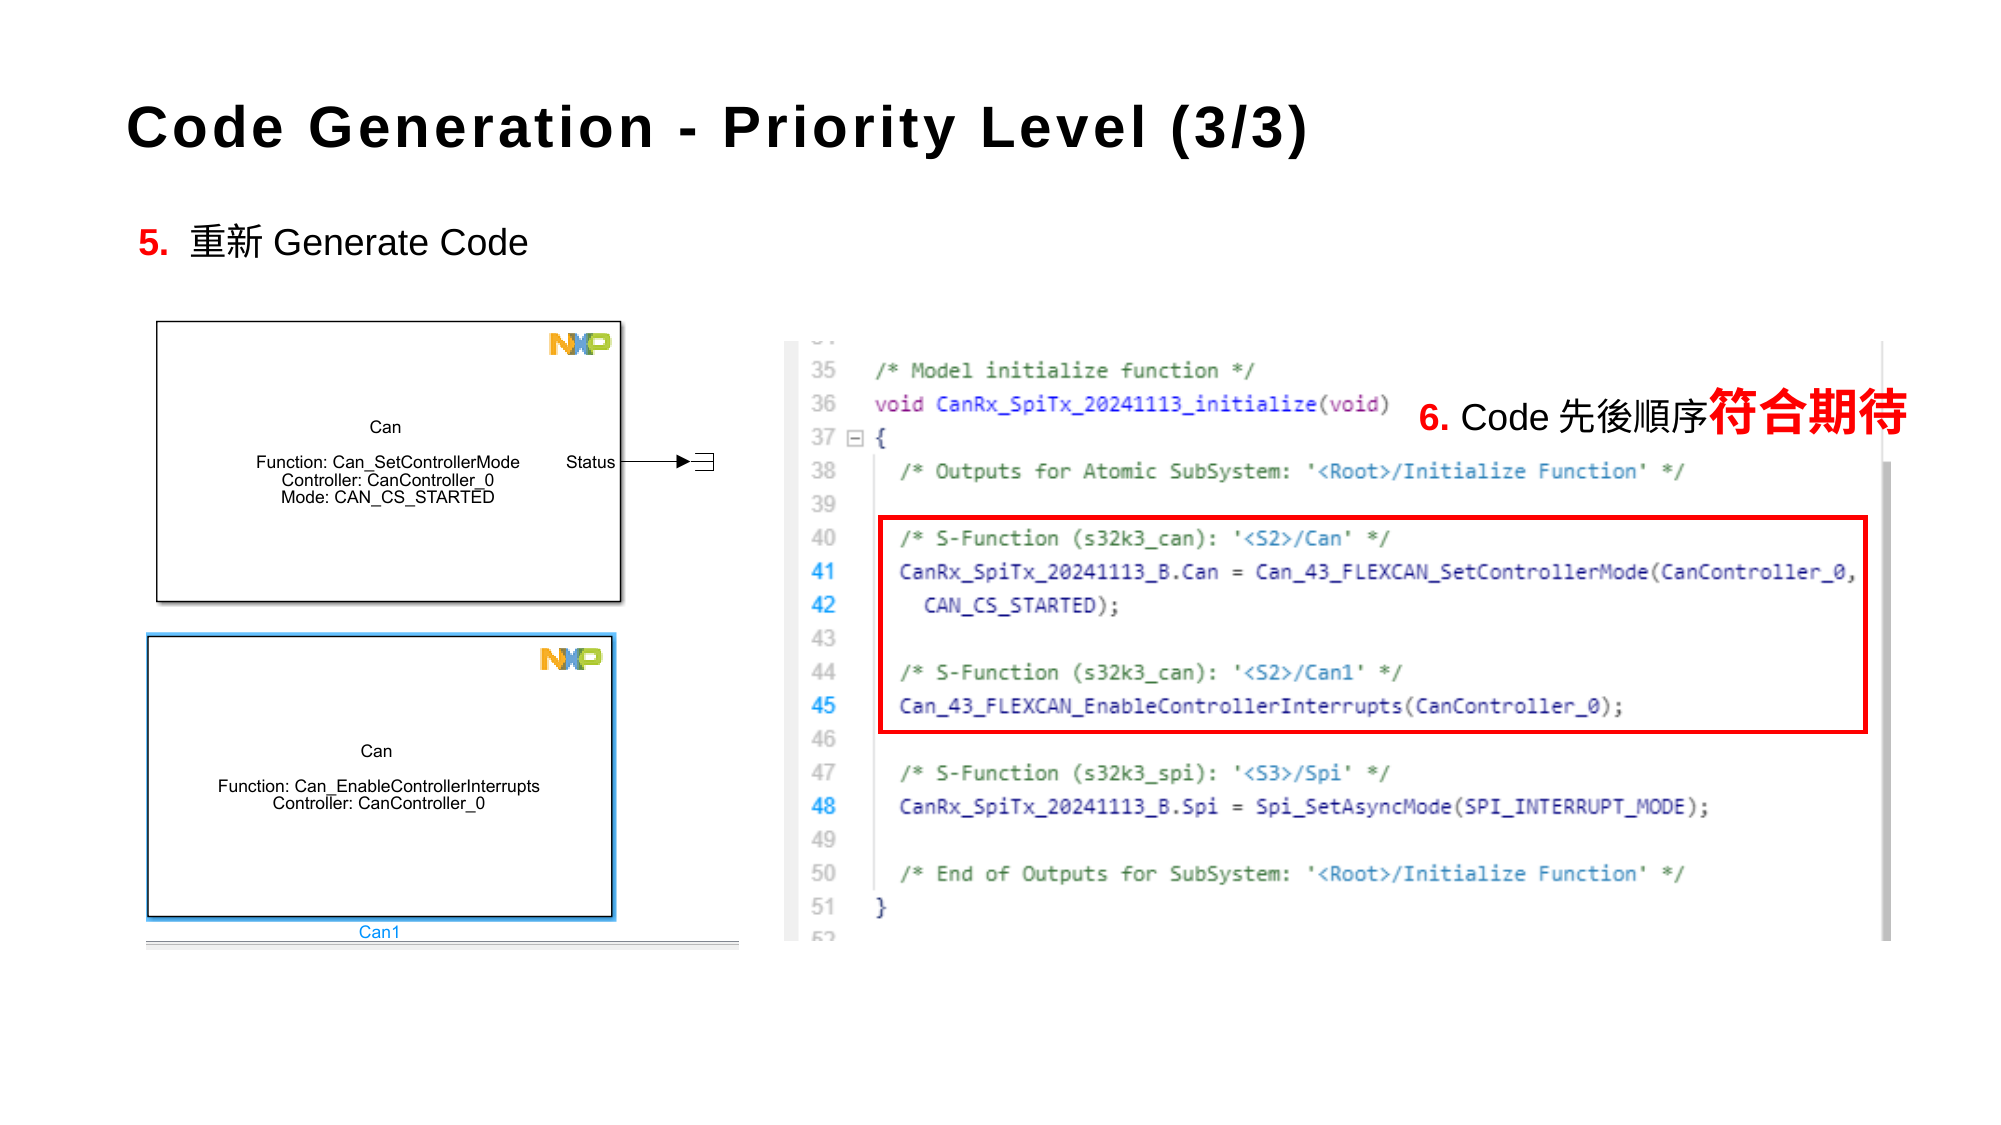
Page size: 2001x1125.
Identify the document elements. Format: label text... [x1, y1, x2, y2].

title Code Generation - Priority Level (3/3) [109, 70, 1891, 178]
text_box 6. Code先後順序符合期待 [1891, 373, 1955, 449]
picture [146, 304, 739, 950]
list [784, 341, 1891, 941]
text_box 5. 重新Generate Code [123, 210, 675, 271]
